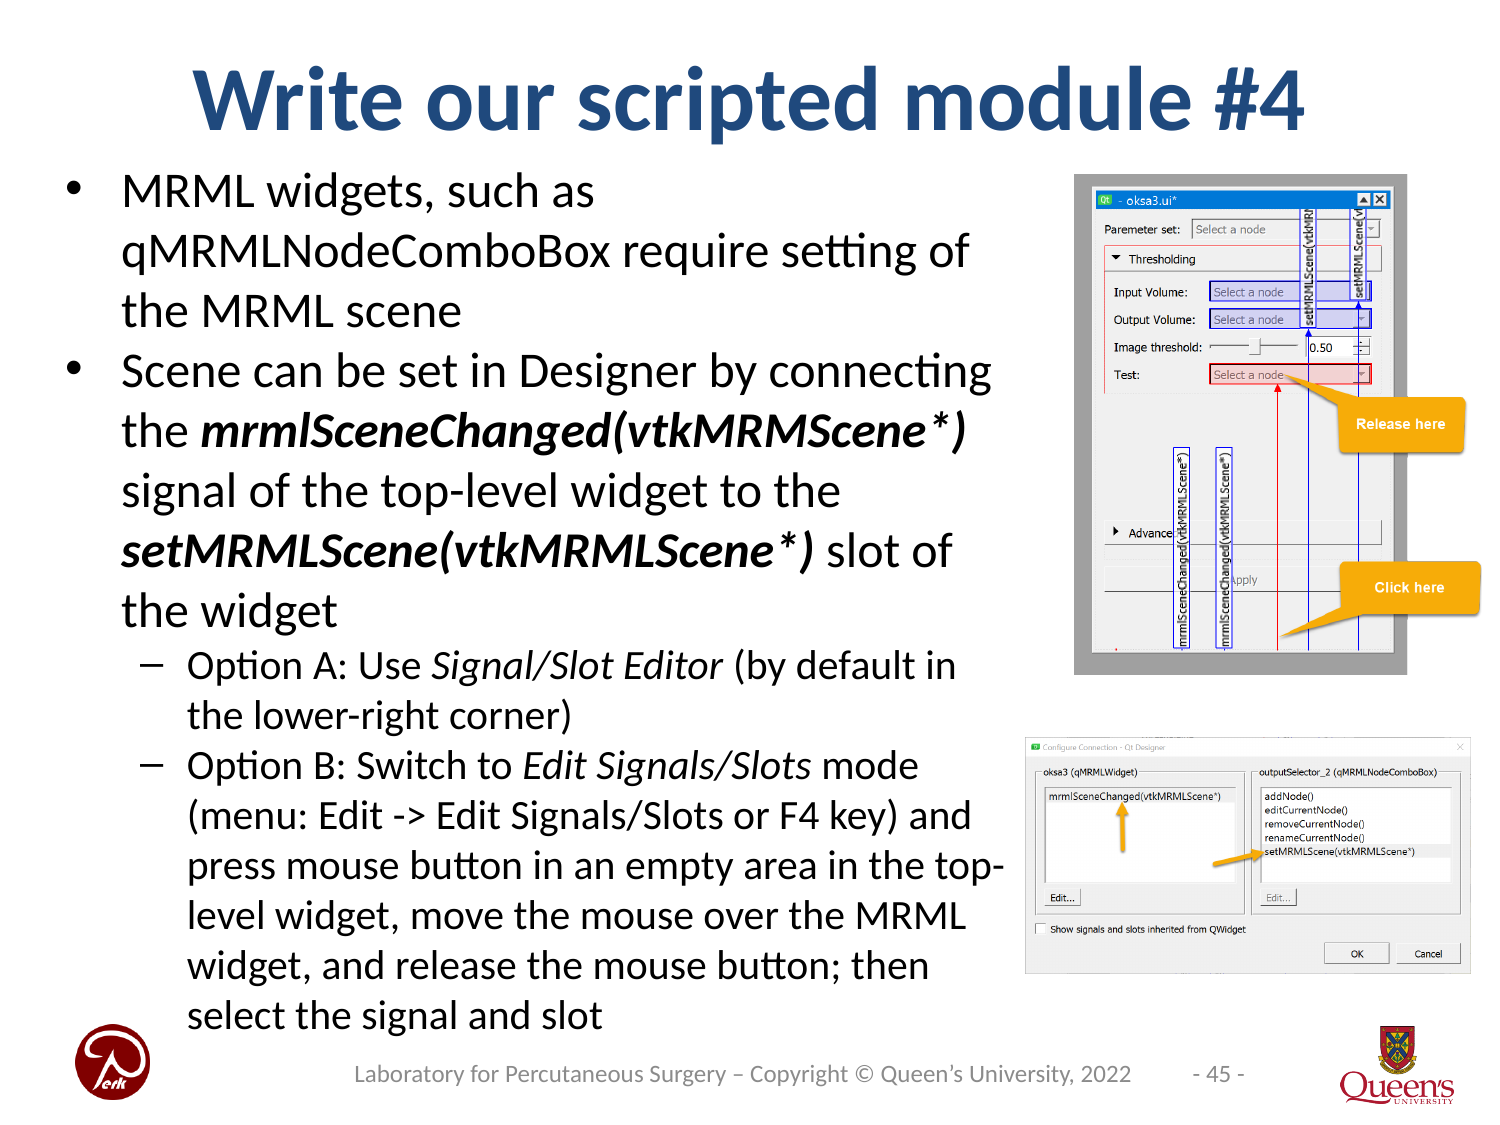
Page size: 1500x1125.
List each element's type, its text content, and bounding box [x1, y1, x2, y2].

footer Laboratory for Percutaneous Surgery – Copyright © Queen’s University, 2022 [312, 1042, 1175, 1103]
text_box MRML widgets, such as qMRMLNodeComboBox require setting of the MRML scene Scene can be set in Designer by connecting the mrmlSceneChanged(vtkMRMScene*) signal of the top-level widget to the setMRMLScene(vtkMRMLScene*) slot of the widget Option A: Use Signal/Slot Editor (by default in the lower-right corner) Option B: Switch to Edit Signals/Slots mode (menu: Edit -> Edit Signals/Slots or F4 key) and press mouse button in an empty area in the top-level widget, move the mouse over the MRML widget, and release the mouse button; then select the signal and slot [49, 149, 1038, 1043]
picture [1024, 736, 1471, 974]
picture [1340, 1026, 1454, 1104]
picture [1074, 174, 1483, 676]
title Write our scripted module #4 [74, 0, 1426, 188]
picture [75, 1043, 150, 1100]
slide_number - 45 - [1175, 1042, 1263, 1103]
